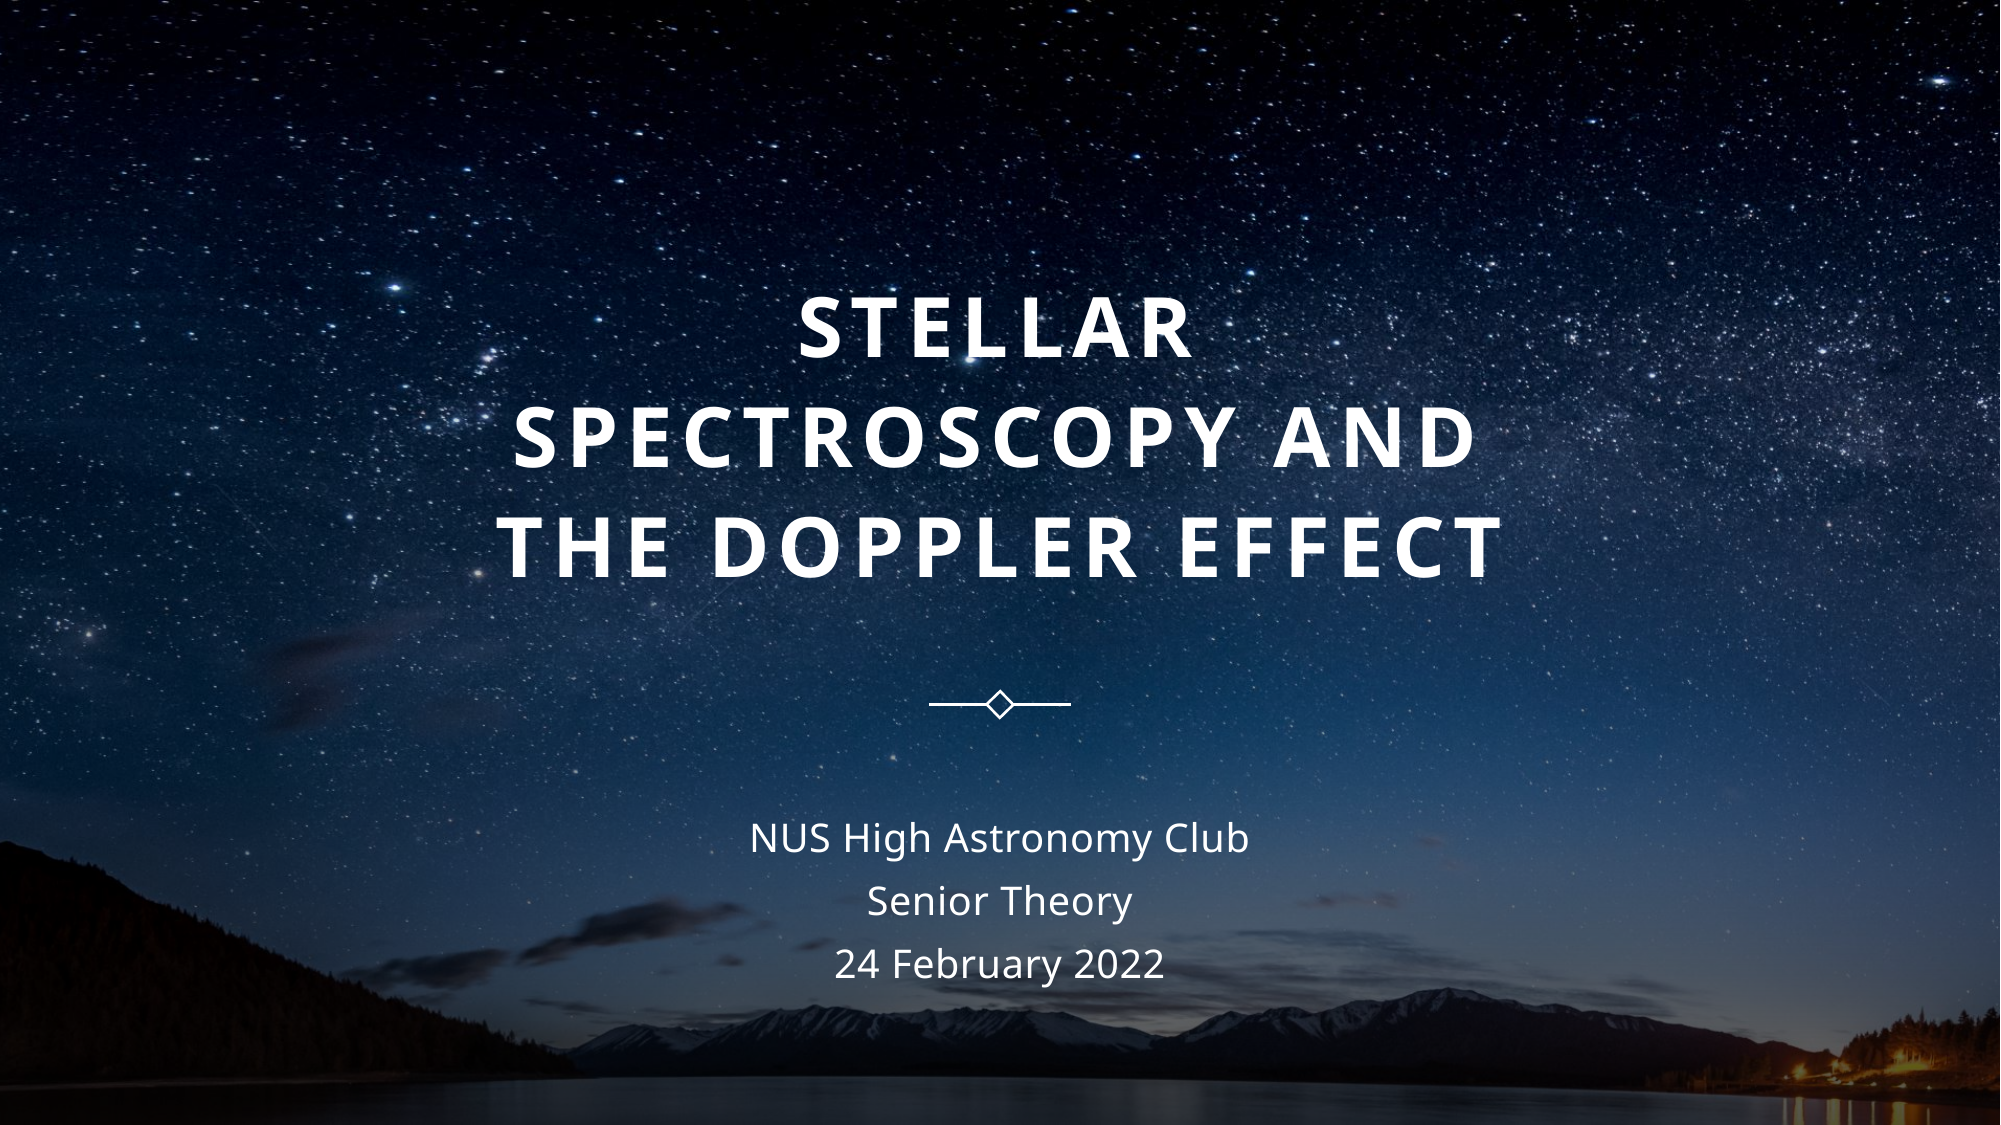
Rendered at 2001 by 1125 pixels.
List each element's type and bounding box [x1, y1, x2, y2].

picture [0, 0, 2000, 1125]
text_box [928, 695, 1072, 715]
